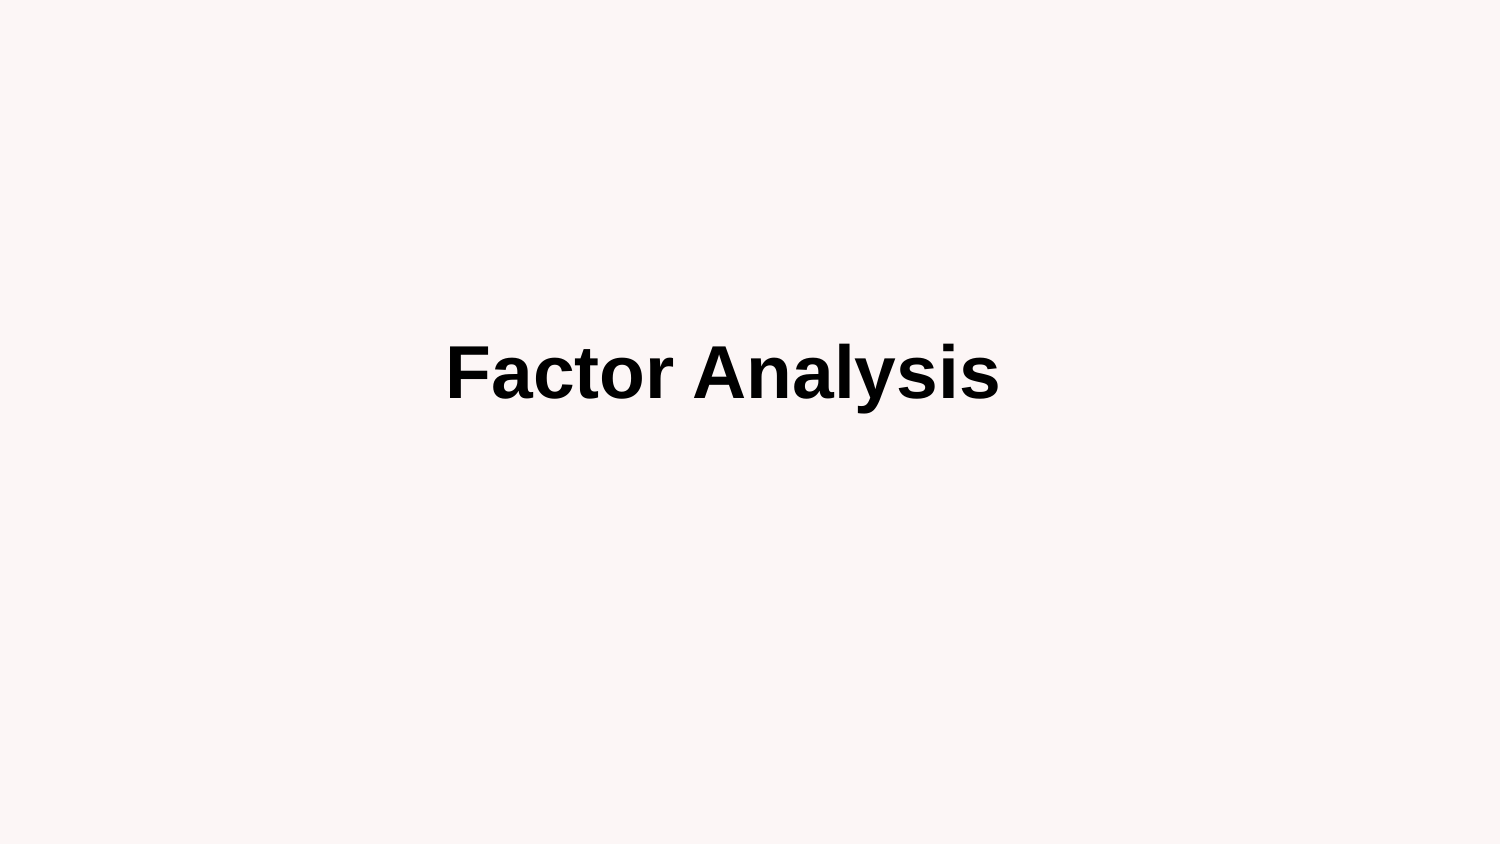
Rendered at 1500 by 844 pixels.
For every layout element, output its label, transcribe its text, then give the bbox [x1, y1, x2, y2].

text_box Factor Analysis [430, 315, 1070, 421]
